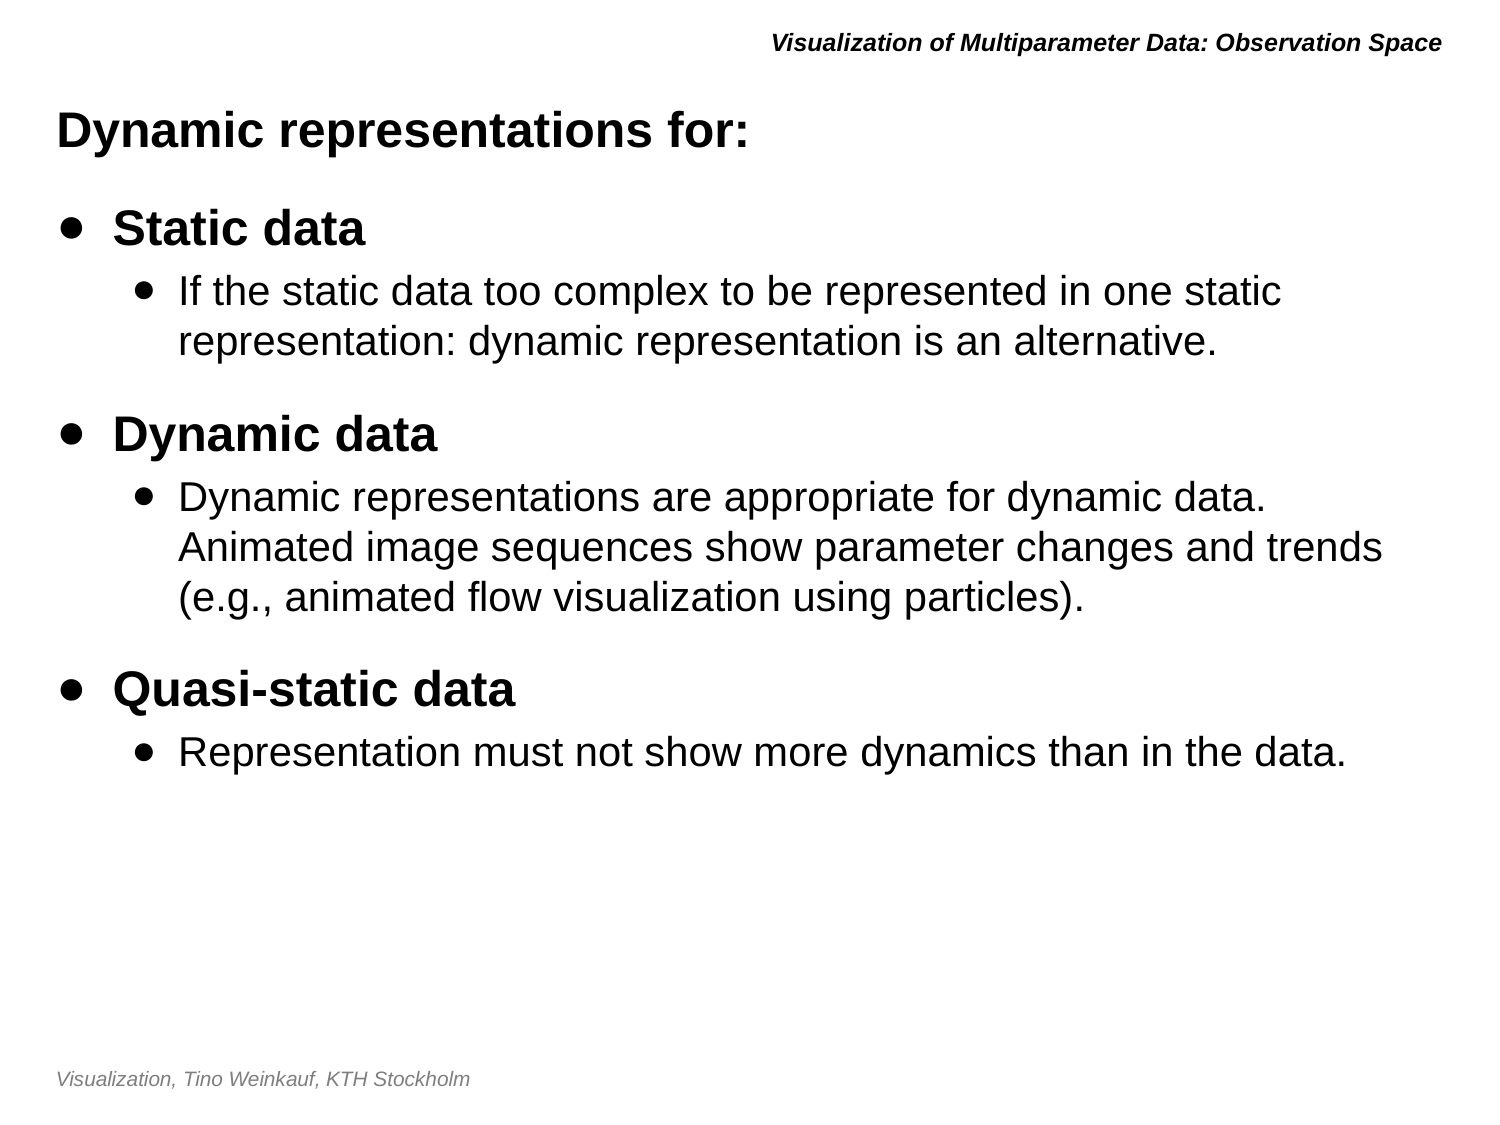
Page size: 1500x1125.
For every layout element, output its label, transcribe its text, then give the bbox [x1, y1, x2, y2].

list Dynamic representations for: Static data If the static data too complex to be represented in one static representation: dynamic representation is an alternative. Dynamic data Dynamic representations are appropriate for dynamic data. Animated image sequences show parameter changes and trends (e.g., animated flow visualization using particles). Quasi-static data Representation must not show more dynamics than in the data. [40, 89, 1460, 1036]
title Visualization of Multiparameter Data: Observation Space [237, 18, 1460, 67]
